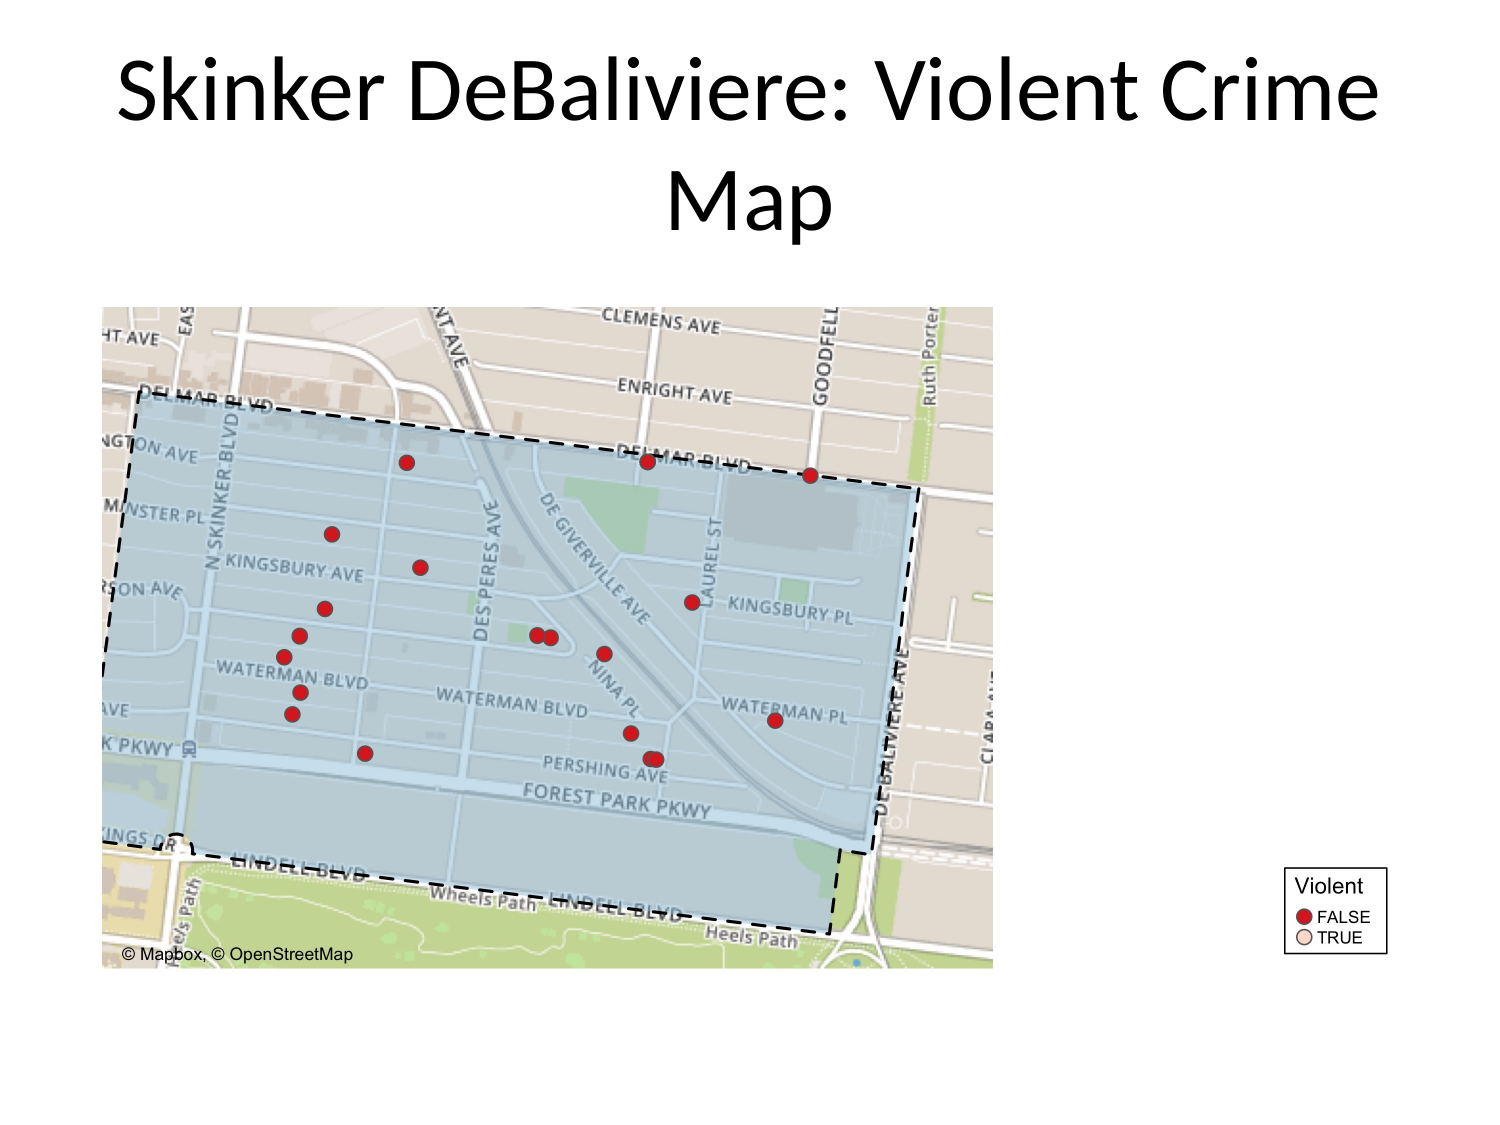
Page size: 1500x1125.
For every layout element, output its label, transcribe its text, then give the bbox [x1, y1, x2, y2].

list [74, 262, 1426, 1013]
title Skinker DeBaliviere: Violent Crime Map [75, 45, 1425, 233]
